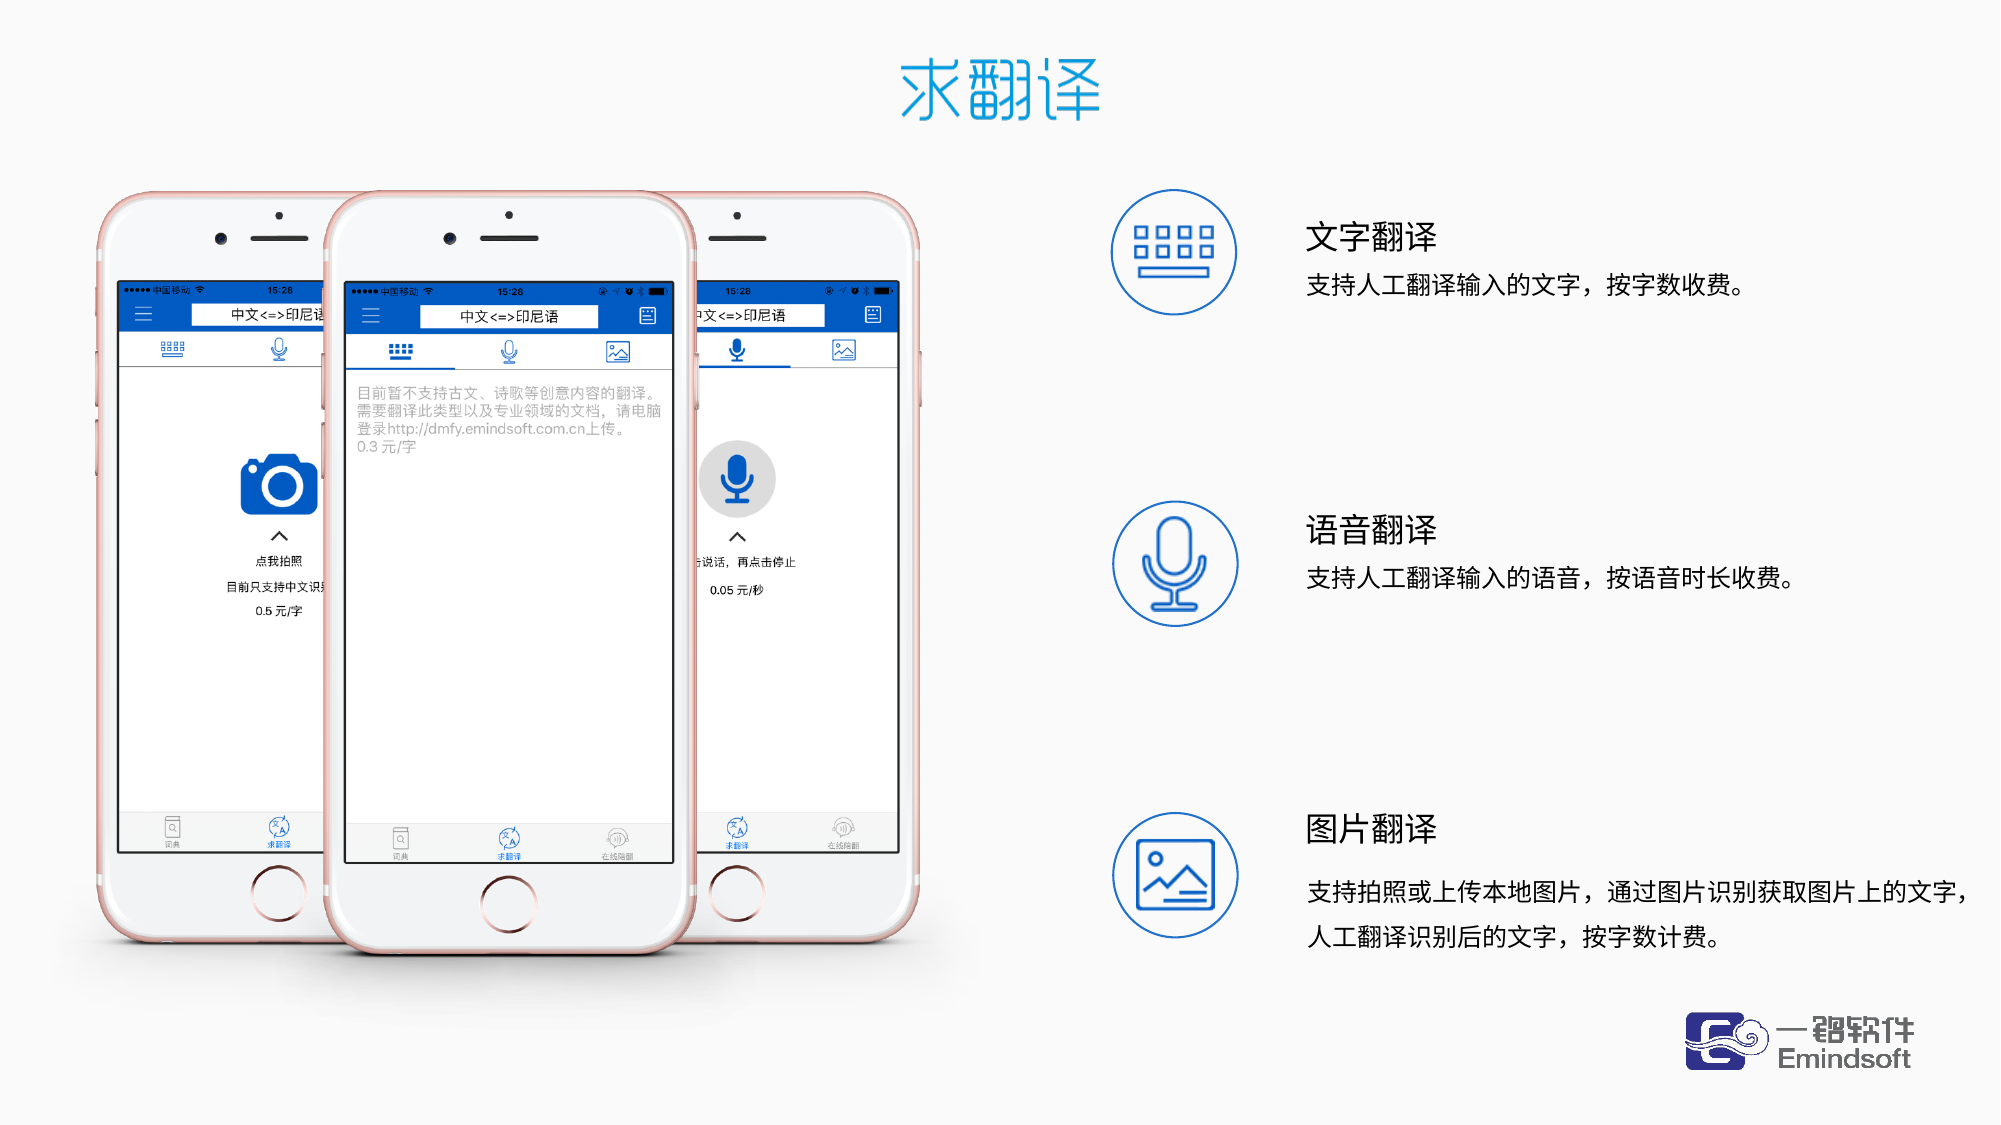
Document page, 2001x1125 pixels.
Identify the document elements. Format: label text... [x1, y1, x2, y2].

text_box 支持人工翻译输入的文字，按字数收费。 [1291, 262, 1772, 308]
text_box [1113, 812, 1238, 938]
text_box 文字翻译 [1290, 208, 1454, 264]
picture [48, 190, 978, 1031]
text_box 支持人工翻译输入的语音，按语音时长收费。 [1292, 555, 1822, 601]
text_box 图片翻译 [1290, 800, 1454, 856]
text_box 支持拍照或上传本地图片，通过图片识别获取图片上的文字， 人工翻译识别后的文字，按字数计费。 [1292, 854, 1998, 959]
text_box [1113, 501, 1238, 626]
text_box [1111, 190, 1237, 315]
text_box 语音翻译 [1290, 501, 1454, 557]
picture [855, 34, 1144, 176]
picture [1685, 1006, 1914, 1070]
